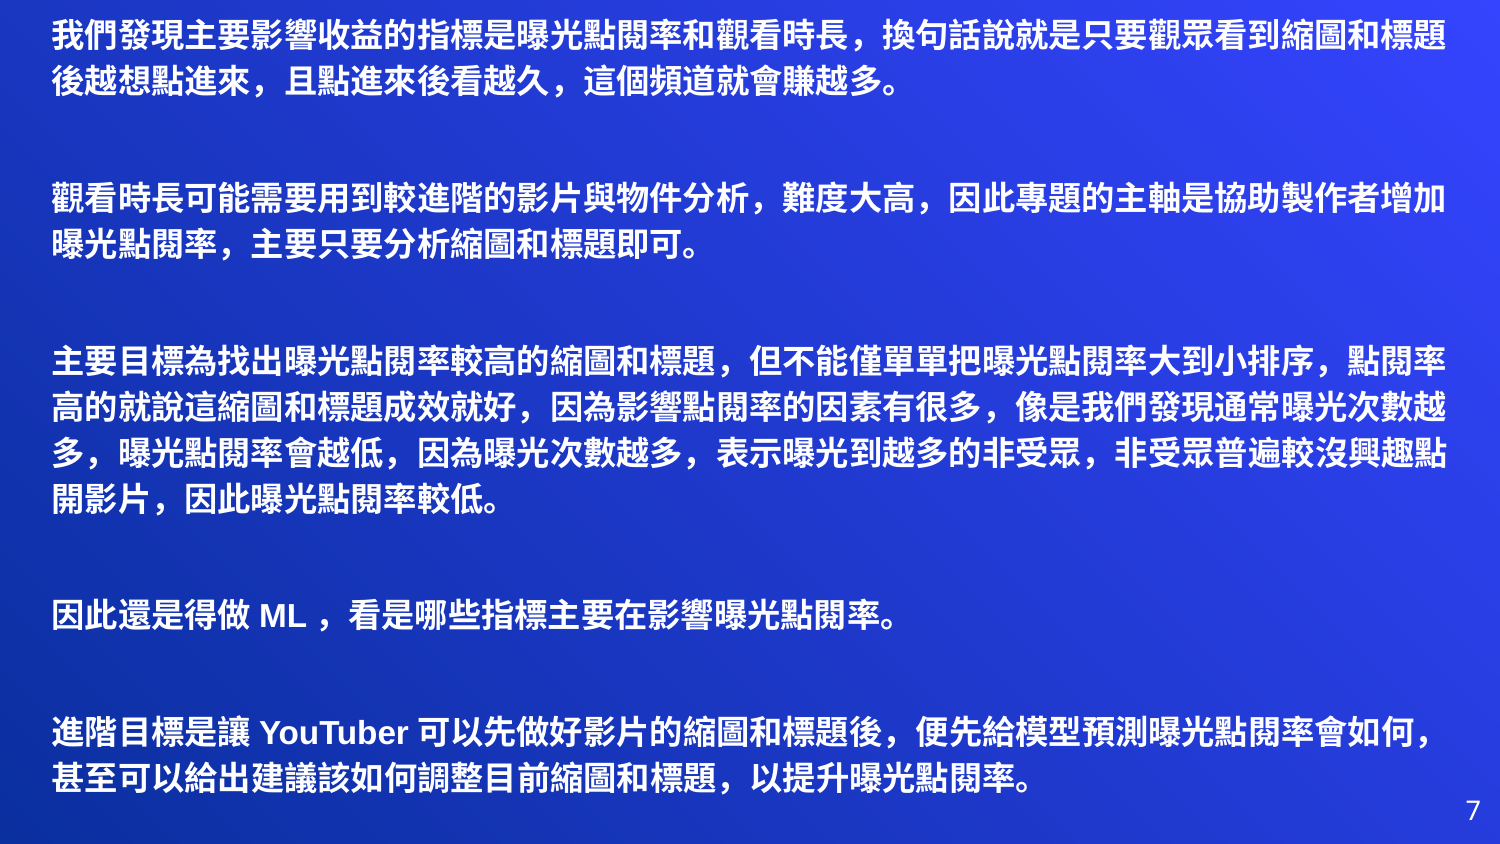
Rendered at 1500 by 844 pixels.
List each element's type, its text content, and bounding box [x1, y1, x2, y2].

subtitle 我們發現主要影響收益的指標是曝光點閱率和觀看時長，換句話說就是只要觀眾看到縮圖和標題後越想點進來，且點進來後看越久，這個頻道就會賺越多。 觀看時長可能需要用到較進階的影片與物件分析，難度大高，因此專題的主軸是協助製作者增加曝光點閱率，主要只要分析縮圖和標題即可。 主要目標為找出曝光點閱率較高的縮圖和標題，但不能僅單單把曝光點閱率大到小排序，點閱率高的就說這縮圖和標題成效就好，因為影響點閱率的因素有很多，像是我們發現通常曝光次數越多，曝光點閱率會越低，因為曝光次數越多，表示曝光到越多的非受眾，非受眾普遍較沒興趣點開影片，因此曝光點閱率較低。 因此還是得做ML，看是哪些指標主要在影響曝光點閱率。 進階目標是讓YouTuber可以先做好影片的縮圖和標題後，便先給模型預測曝光點閱率會如何，甚至可以給出建議該如何調整目前縮圖和標題，以提升曝光點閱率。 [51, 8, 1455, 789]
slide_number 7 [1391, 779, 1482, 844]
